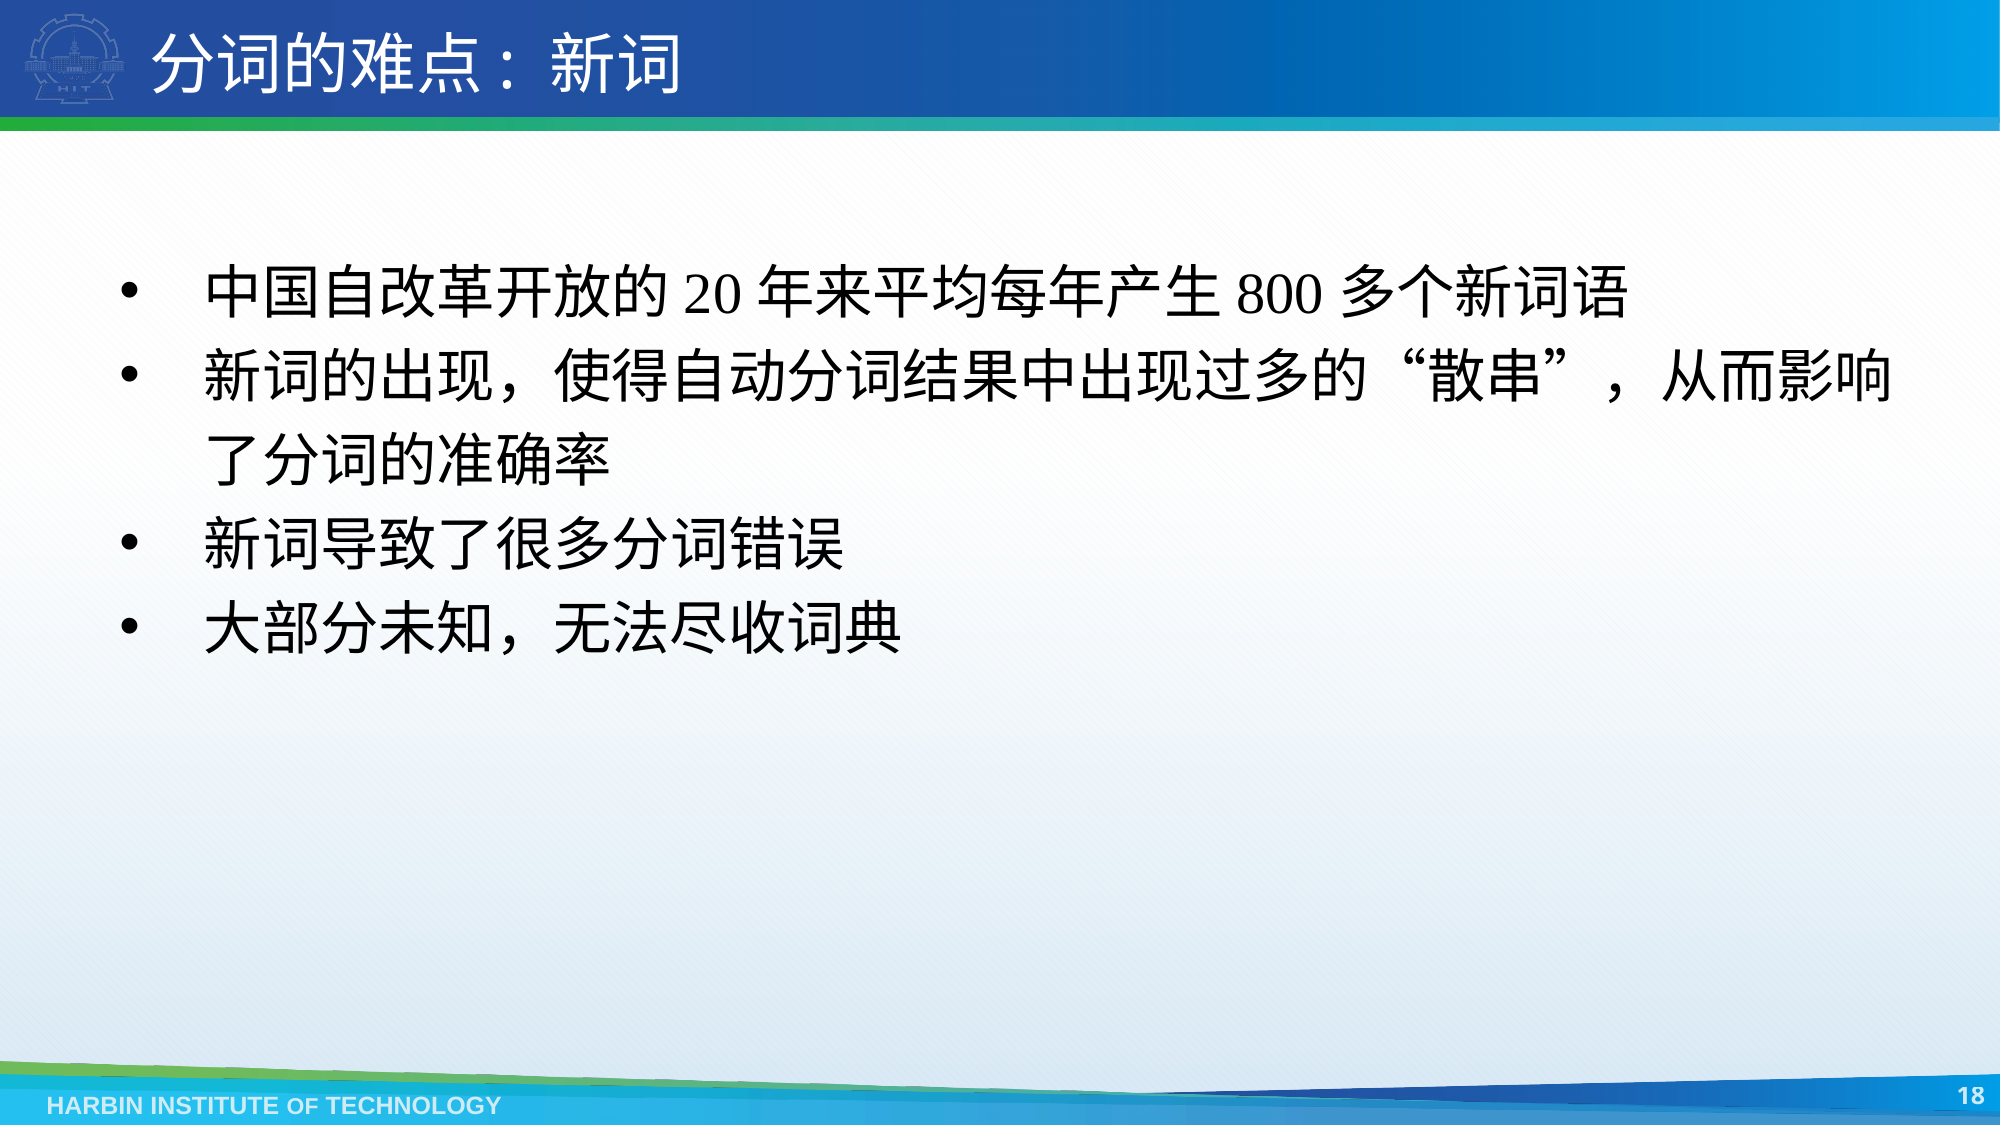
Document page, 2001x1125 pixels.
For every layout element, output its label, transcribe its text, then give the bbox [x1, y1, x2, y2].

picture [0, 1061, 2000, 1125]
title 分词的难点: 新词 [135, 23, 1846, 103]
picture [0, 0, 2000, 131]
footer HARBIN INSTITUTE OF TECHNOLOGY [31, 1081, 843, 1125]
text_box 中国自改革开放的20年来平均每年产生800多个新词语 新词的出现，使得自动分词结果中出现过多的“散串”，从而影响了分词的准确率 新词导致了很多分词错误 大部分未知，无法尽收词典 [104, 233, 1924, 669]
slide_number 18 [1623, 1072, 2000, 1110]
text_box [16, 13, 135, 113]
